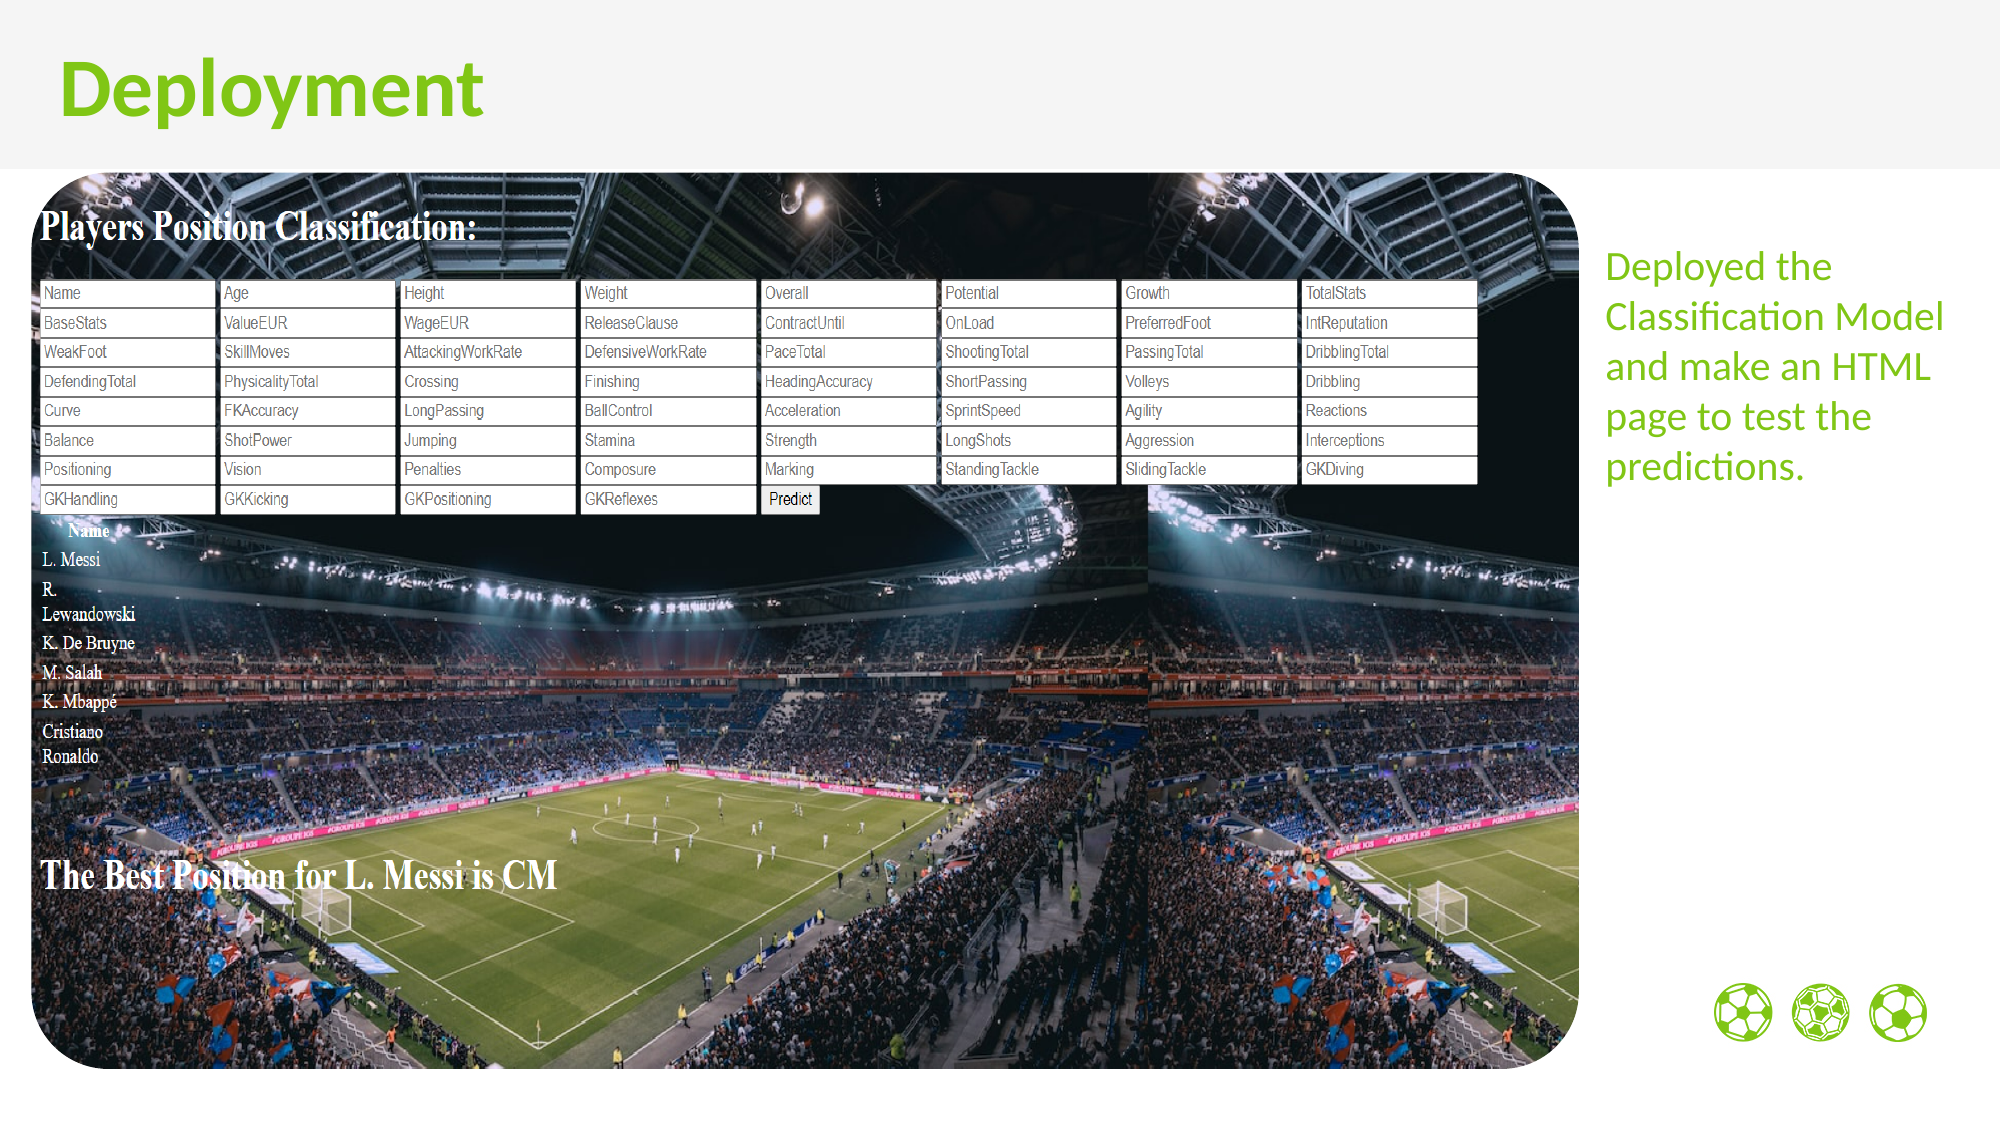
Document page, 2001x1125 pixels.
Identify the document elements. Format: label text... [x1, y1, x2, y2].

title Deployment [43, 17, 1401, 149]
text_box Deployed the Classification Model and make an HTML page to test the predictions. [1590, 231, 1969, 497]
picture [0, 0, 2000, 1125]
